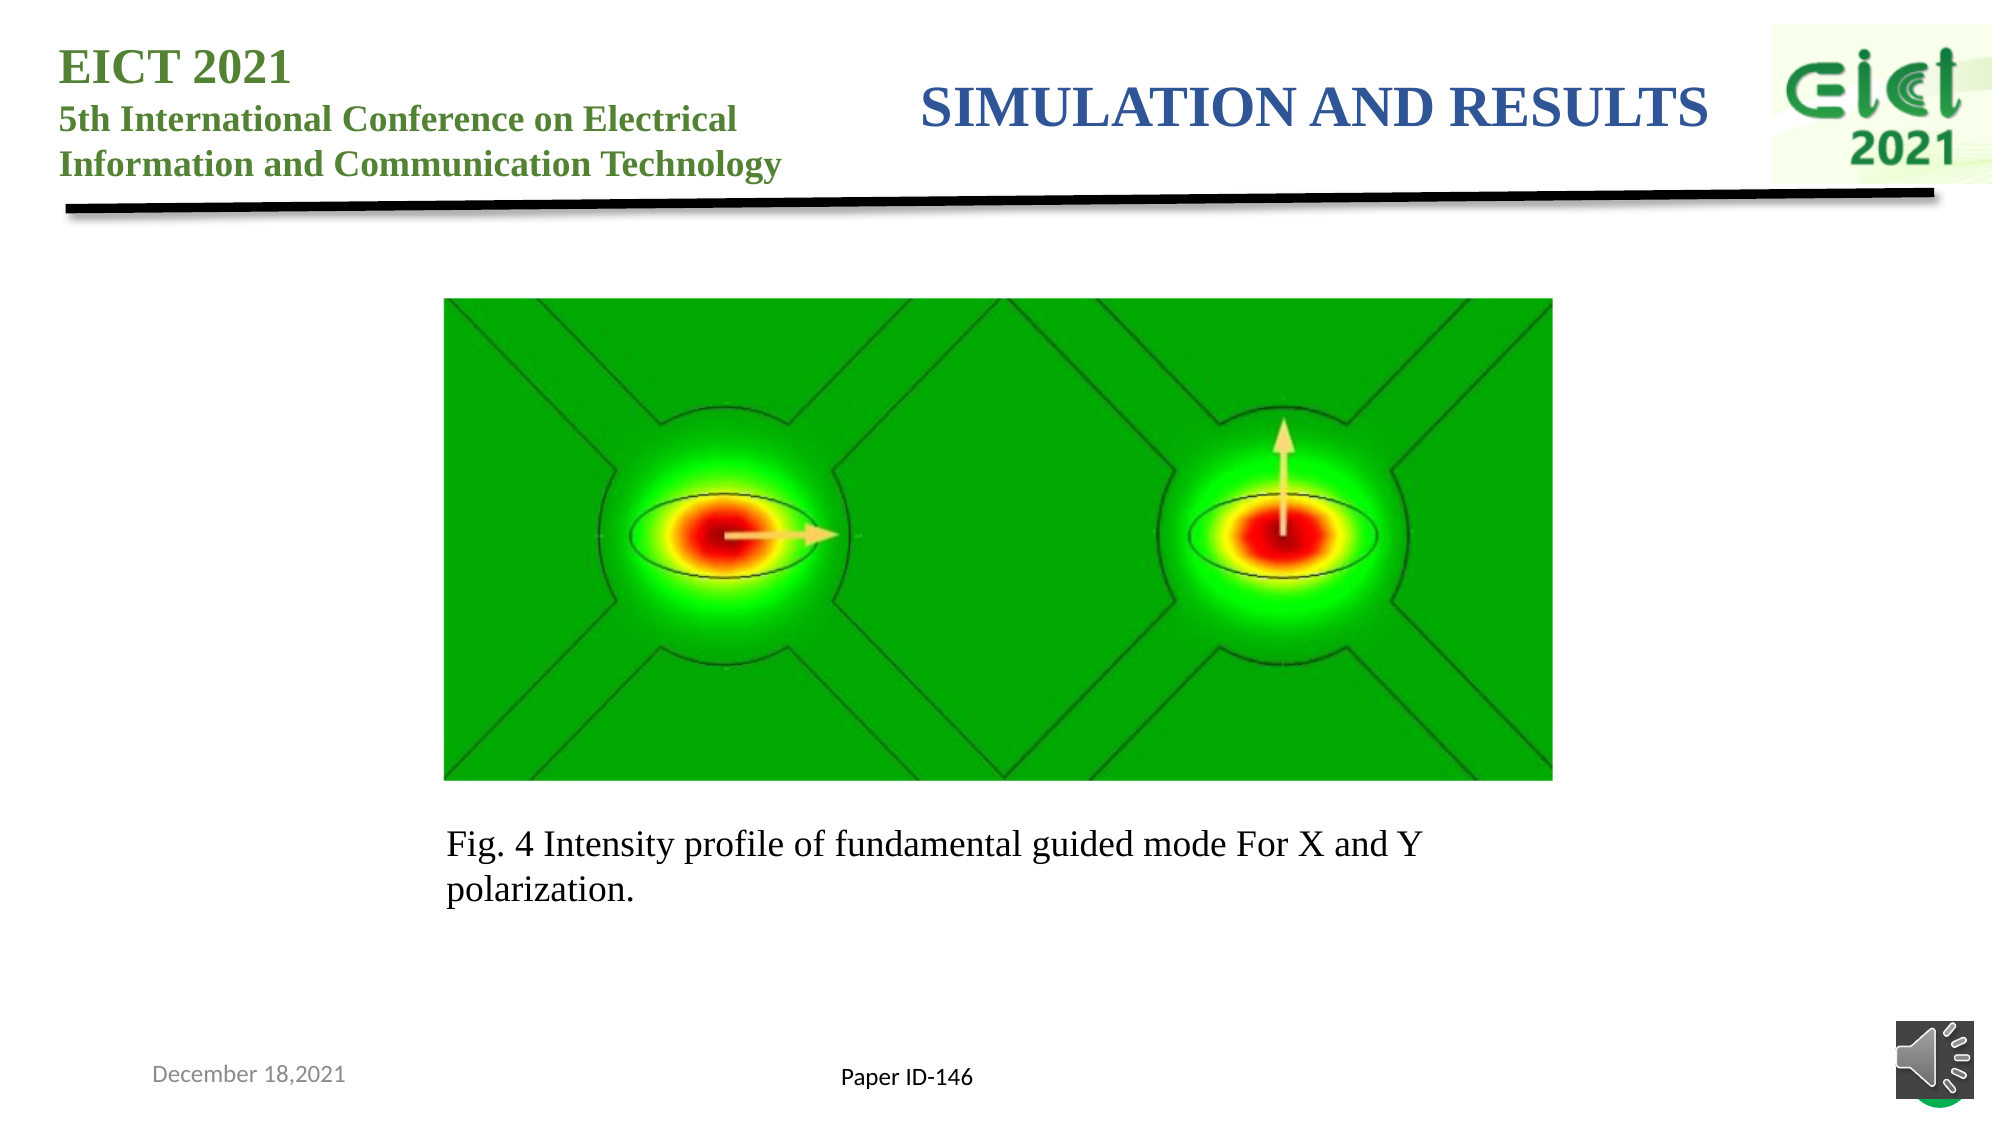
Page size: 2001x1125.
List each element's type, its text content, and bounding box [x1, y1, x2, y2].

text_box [65, 192, 1935, 209]
picture [1771, 24, 1992, 184]
text_box Fig. 4 Intensity profile of fundamental guided mode For X and Y polarization. [431, 811, 1625, 916]
text_box EICT 2021 5th International Conference on Electrical Information and Communication Technology [43, 26, 894, 192]
text_box SIMULATION AND RESULTS [905, 60, 1771, 146]
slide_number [137, 1042, 588, 1103]
picture [1894, 1019, 1975, 1100]
picture [431, 278, 1569, 803]
text_box 7 [1919, 1100, 1961, 1108]
text_box Paper ID-146 [826, 1052, 1274, 1098]
